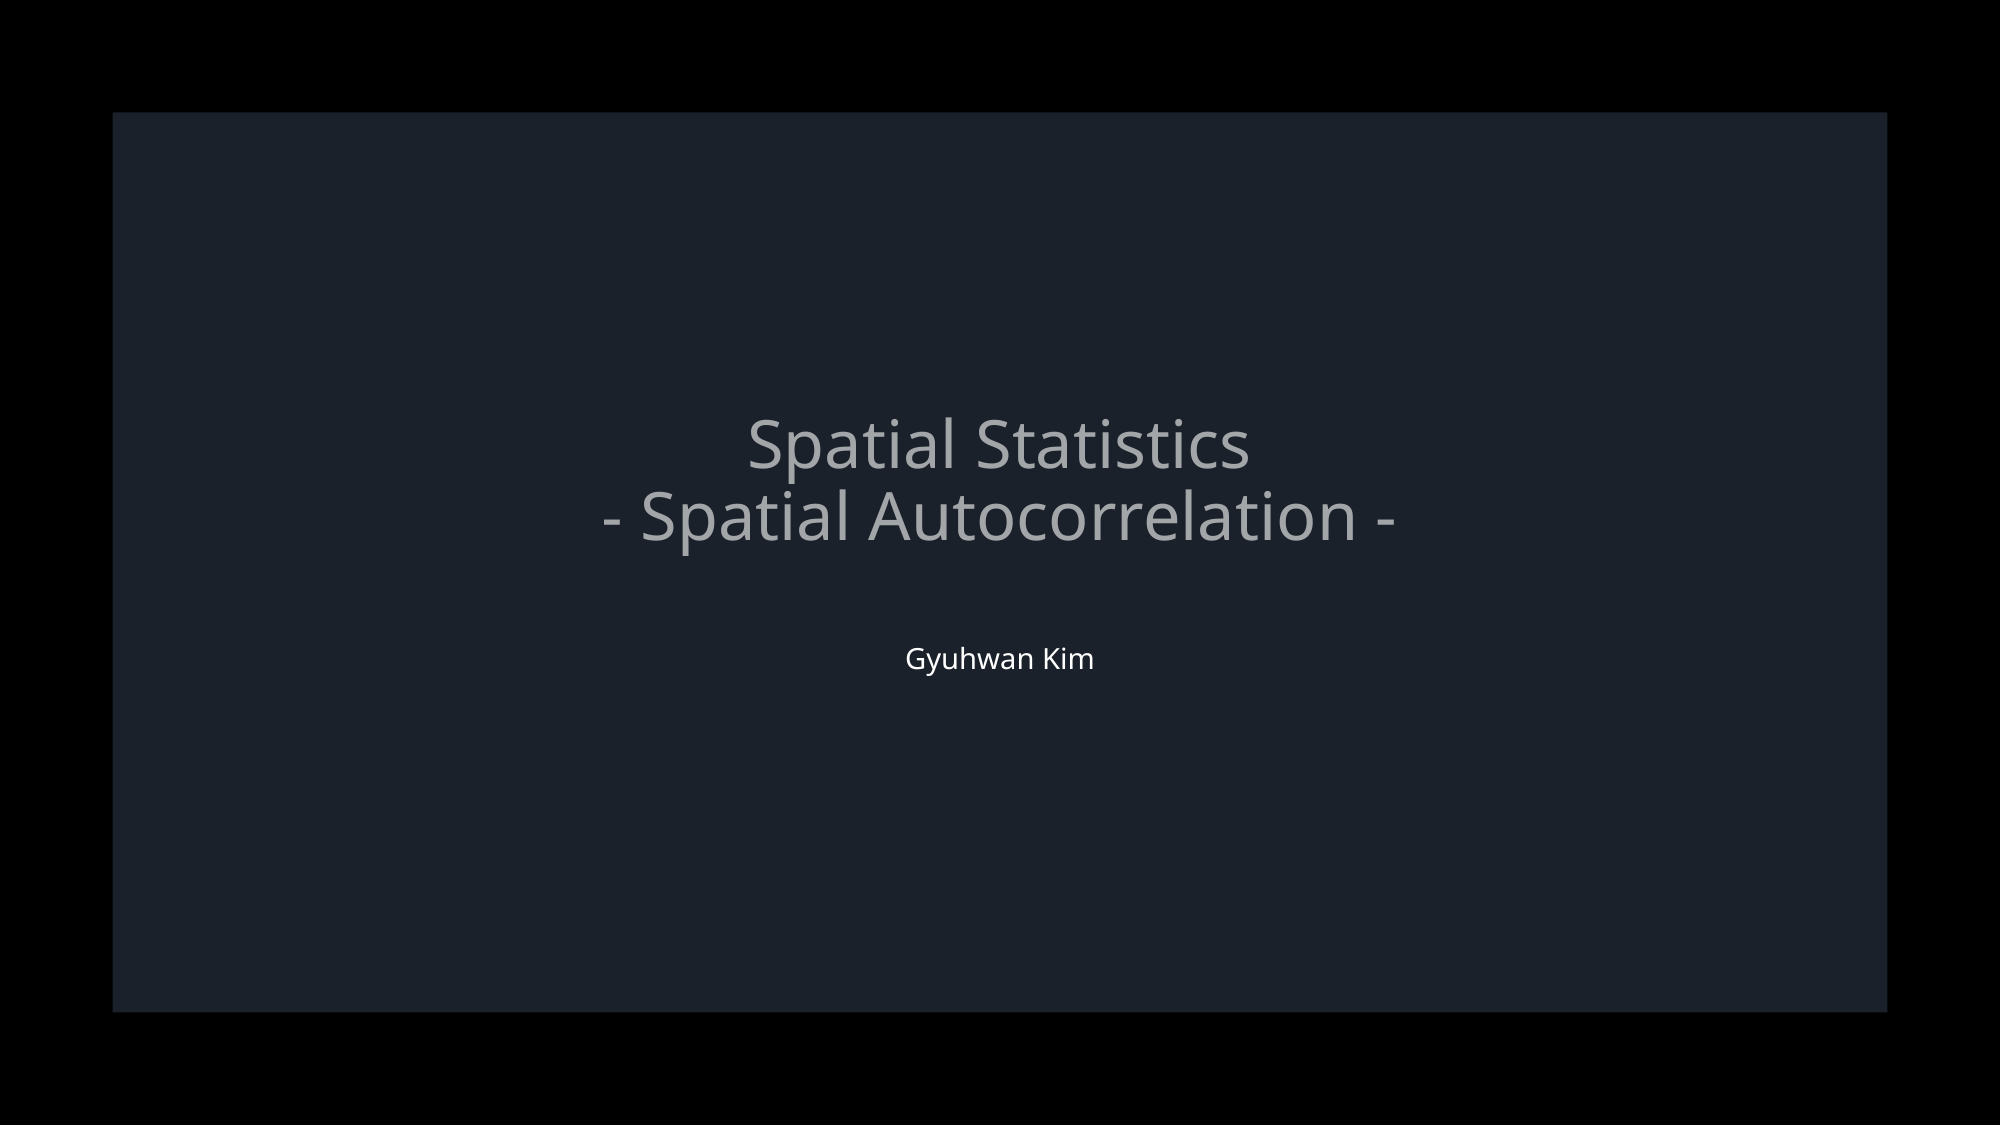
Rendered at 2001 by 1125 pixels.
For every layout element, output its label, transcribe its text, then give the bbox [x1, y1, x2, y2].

subtitle Gyuhwan Kim [500, 637, 1500, 815]
text_box [0, 0, 2000, 1125]
text_box [111, 111, 1888, 1013]
title Spatial Statistics - Spatial Autocorrelation - [377, 266, 1623, 563]
